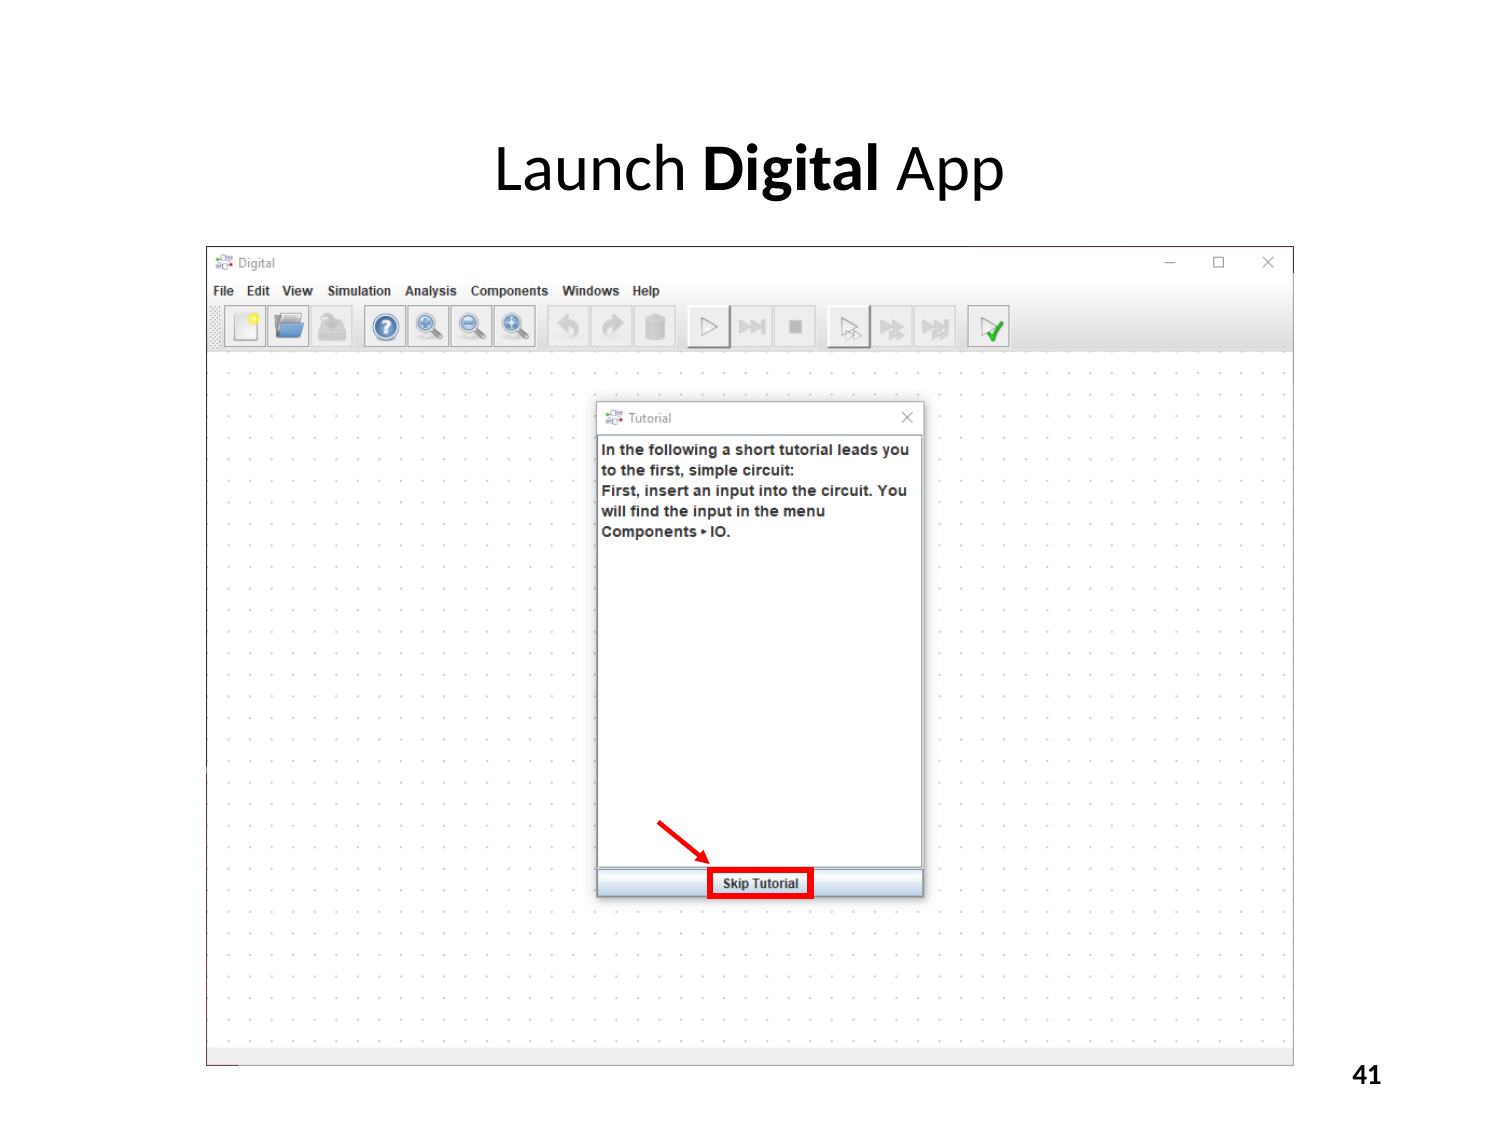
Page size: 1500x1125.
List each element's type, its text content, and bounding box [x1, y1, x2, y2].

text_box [658, 821, 710, 864]
picture [206, 246, 1294, 1066]
title Launch Digital App [103, 59, 1397, 278]
slide_number 41 [1059, 1042, 1397, 1103]
